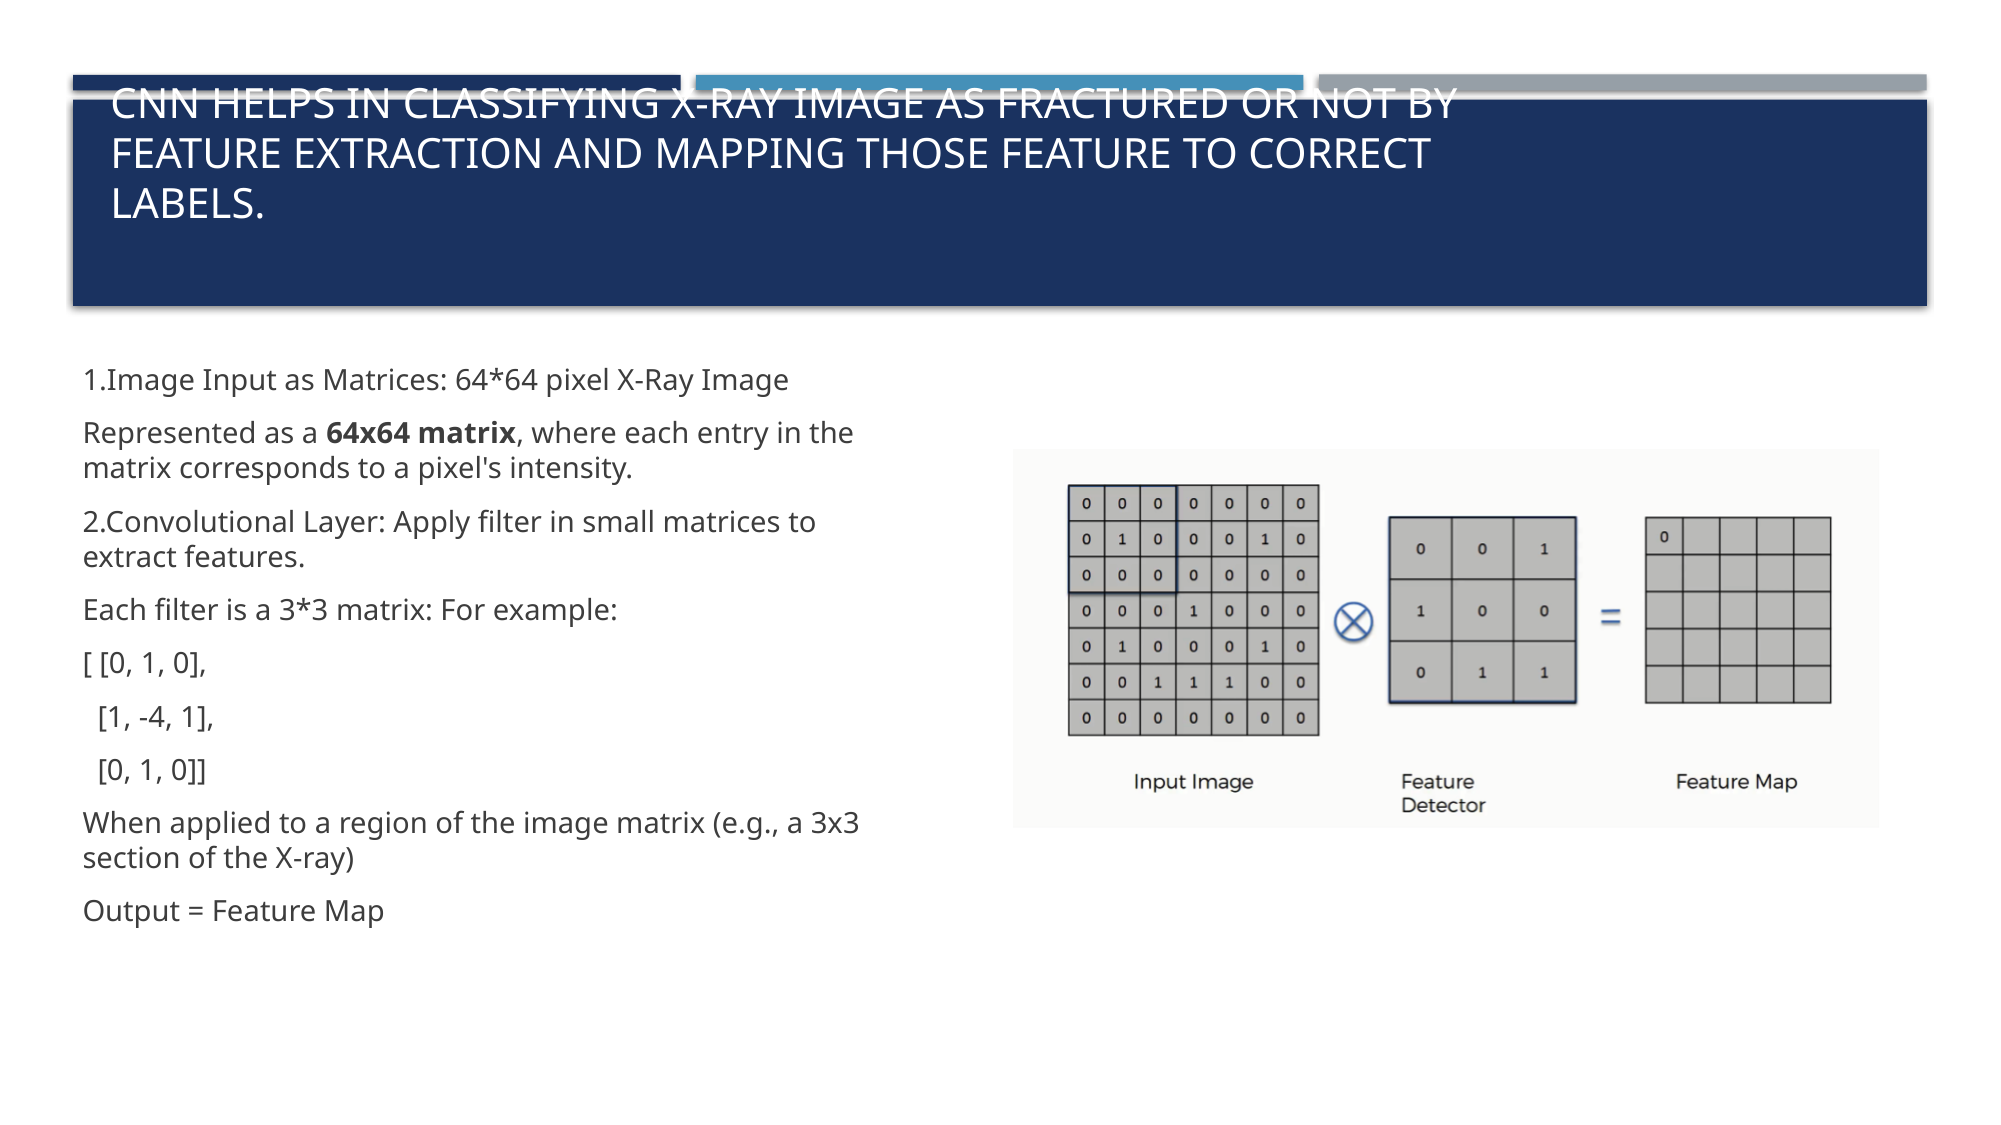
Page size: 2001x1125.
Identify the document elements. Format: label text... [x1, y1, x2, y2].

title CNN Helps in classifying X-ray image as Fractured or not by feature extraction and mapping those feature to correct labels. [95, 119, 1606, 235]
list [1012, 448, 1880, 828]
list 1.Image Input as Matrices: 64*64 pixel X-Ray Image Represented as a 64x64 matrix, where each entry in the matrix corresponds to a pixel's intensity. 2.Convolutional Layer: Apply filter in small matrices to extract features. Each filter is a 3*3 matrix: For example: [ [0, 1, 0], [1, -4, 1], [0, 1, 0]] When applied to a region of the image matrix (e.g., a 3x3 section of the X-ray) Output = Feature Map [67, 448, 928, 962]
